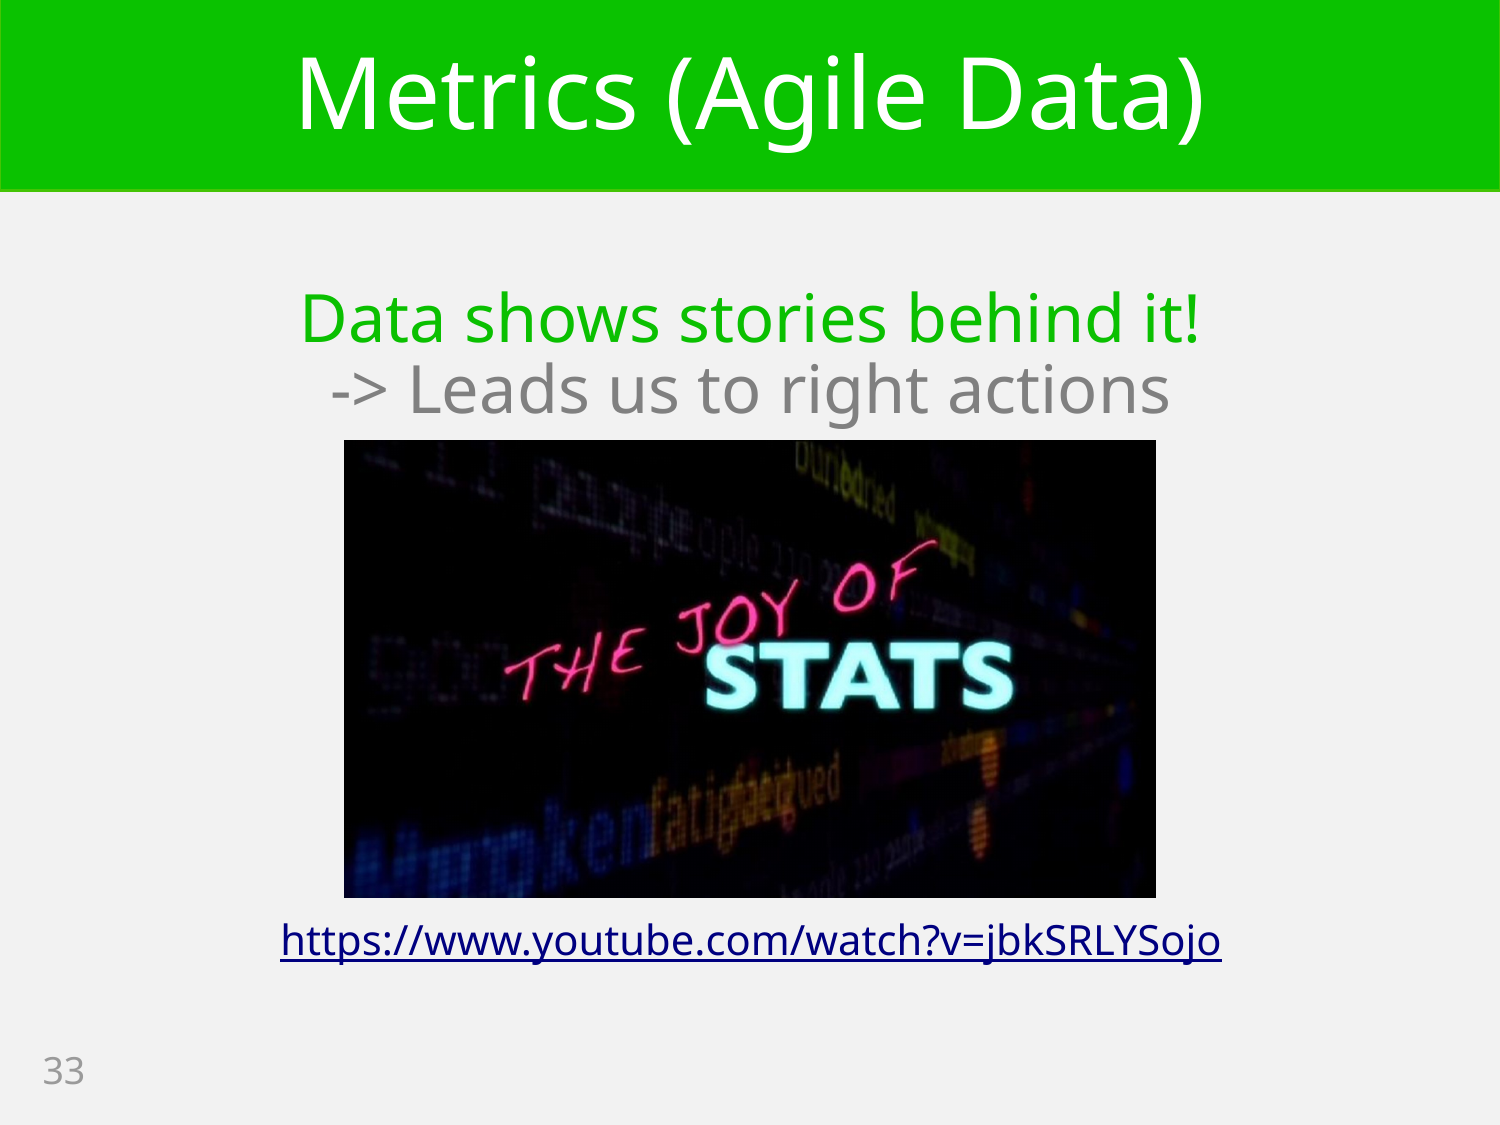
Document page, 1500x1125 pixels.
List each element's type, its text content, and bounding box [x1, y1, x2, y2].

slide_number 33 [27, 1042, 146, 1102]
list Data shows stories behind it! -> Leads us to right actions https://www.youtube.com/watch?v=jbkSRLYSojo [103, 277, 1397, 1000]
picture [344, 440, 1156, 898]
title Metrics (Agile Data) [0, 53, 1500, 140]
